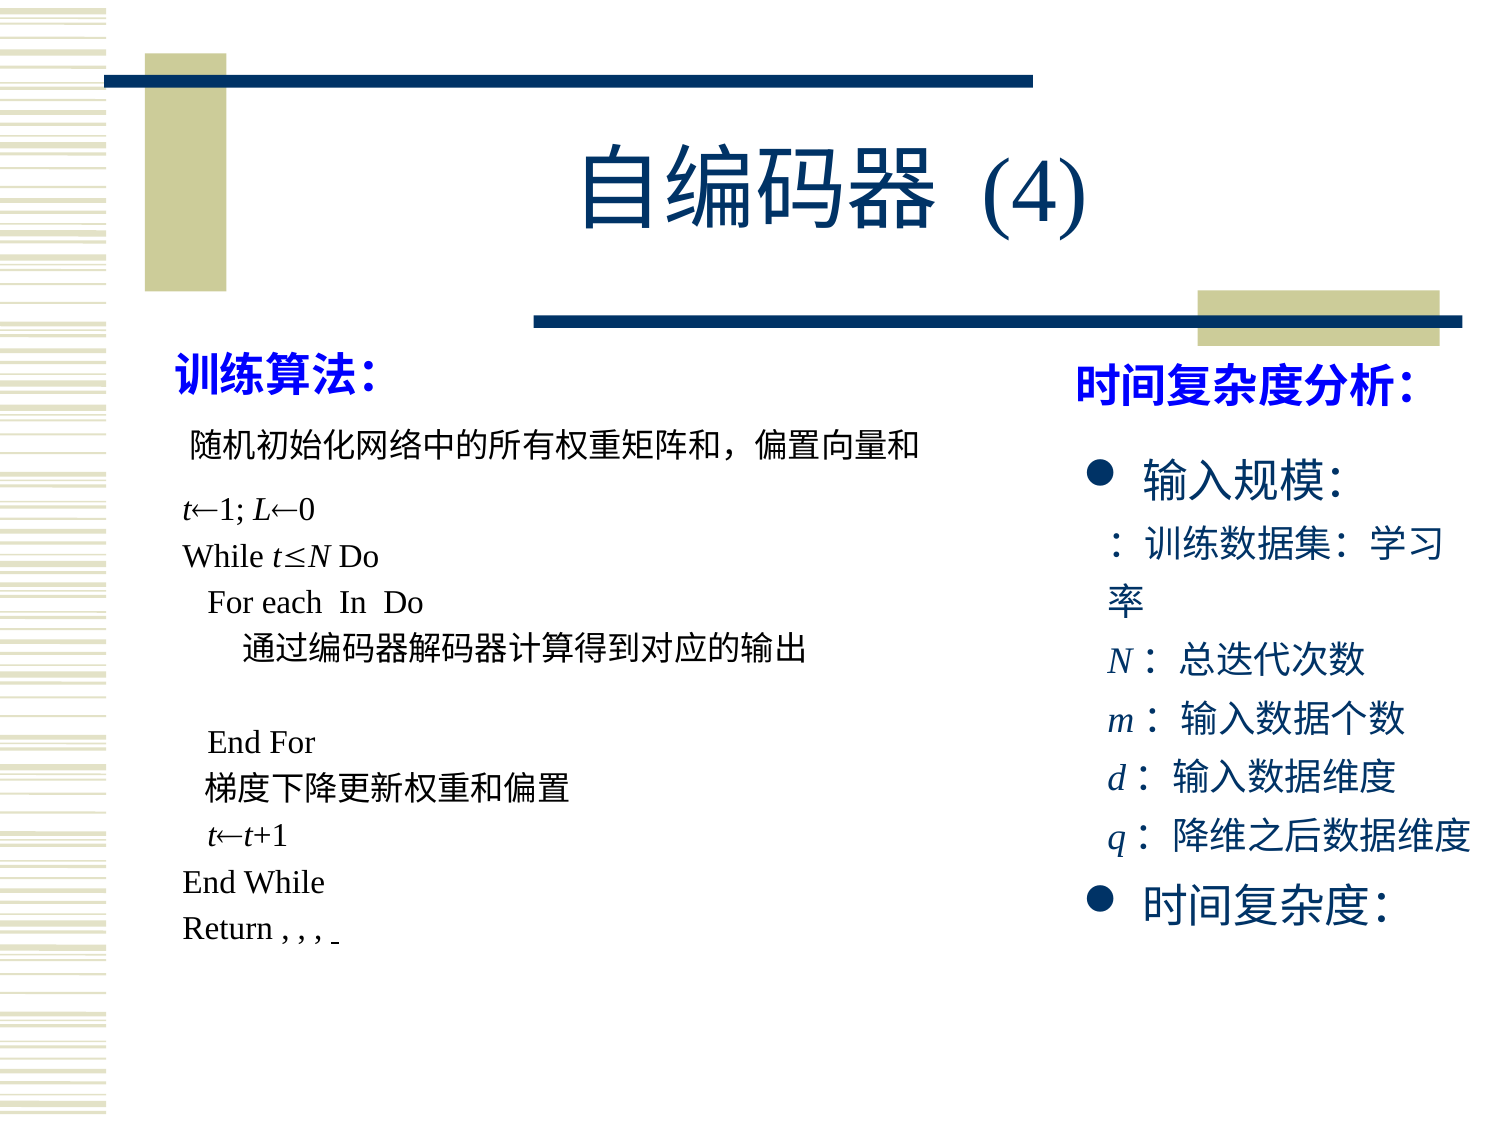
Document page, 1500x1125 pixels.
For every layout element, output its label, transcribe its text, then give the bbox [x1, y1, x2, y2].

title 自编码器 (4) [224, 99, 1436, 288]
text_box 时间复杂度分析： [1060, 349, 1457, 420]
